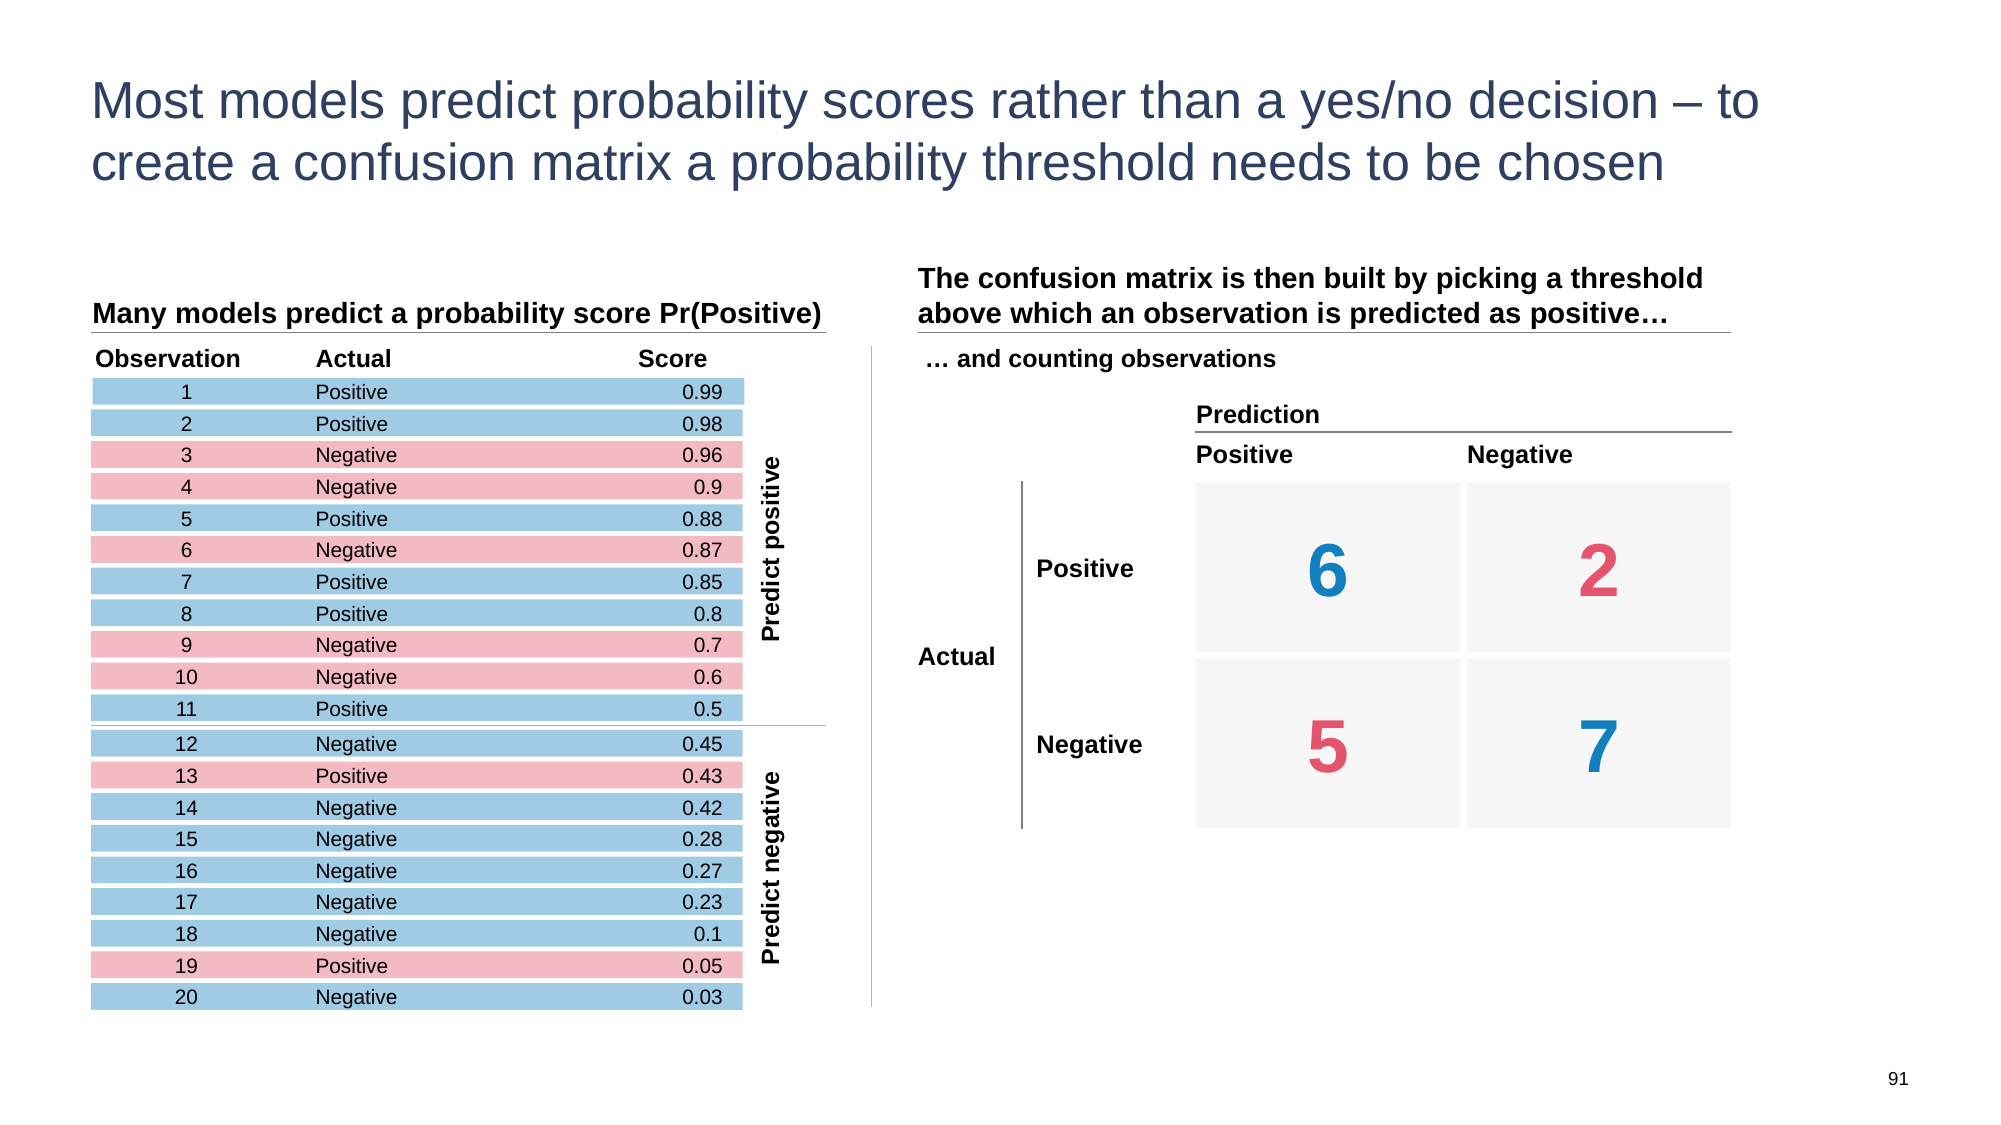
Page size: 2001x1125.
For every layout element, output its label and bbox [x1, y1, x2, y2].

text_box [90, 630, 745, 659]
text_box [90, 856, 745, 884]
text_box [90, 409, 745, 437]
text_box [90, 567, 745, 595]
text_box [90, 982, 745, 1011]
text_box [92, 377, 745, 405]
text_box [312, 342, 606, 374]
text_box [754, 730, 785, 1007]
text_box [918, 342, 1732, 373]
text_box [90, 792, 745, 821]
text_box [92, 294, 828, 330]
text_box [90, 951, 745, 979]
text_box [90, 535, 745, 564]
text_box [90, 824, 745, 852]
text_box [90, 598, 745, 627]
text_box [917, 397, 1732, 829]
text_box [637, 342, 745, 374]
text_box [90, 919, 745, 947]
text_box [90, 504, 745, 532]
title [91, 3, 1909, 191]
text_box [918, 259, 1732, 330]
text_box [90, 472, 745, 500]
text_box [90, 662, 745, 690]
text_box [90, 440, 745, 469]
text_box [92, 342, 281, 374]
text_box [90, 761, 745, 789]
text_box [754, 377, 785, 721]
text_box [90, 729, 745, 758]
text_box [90, 693, 745, 722]
text_box [90, 887, 745, 916]
